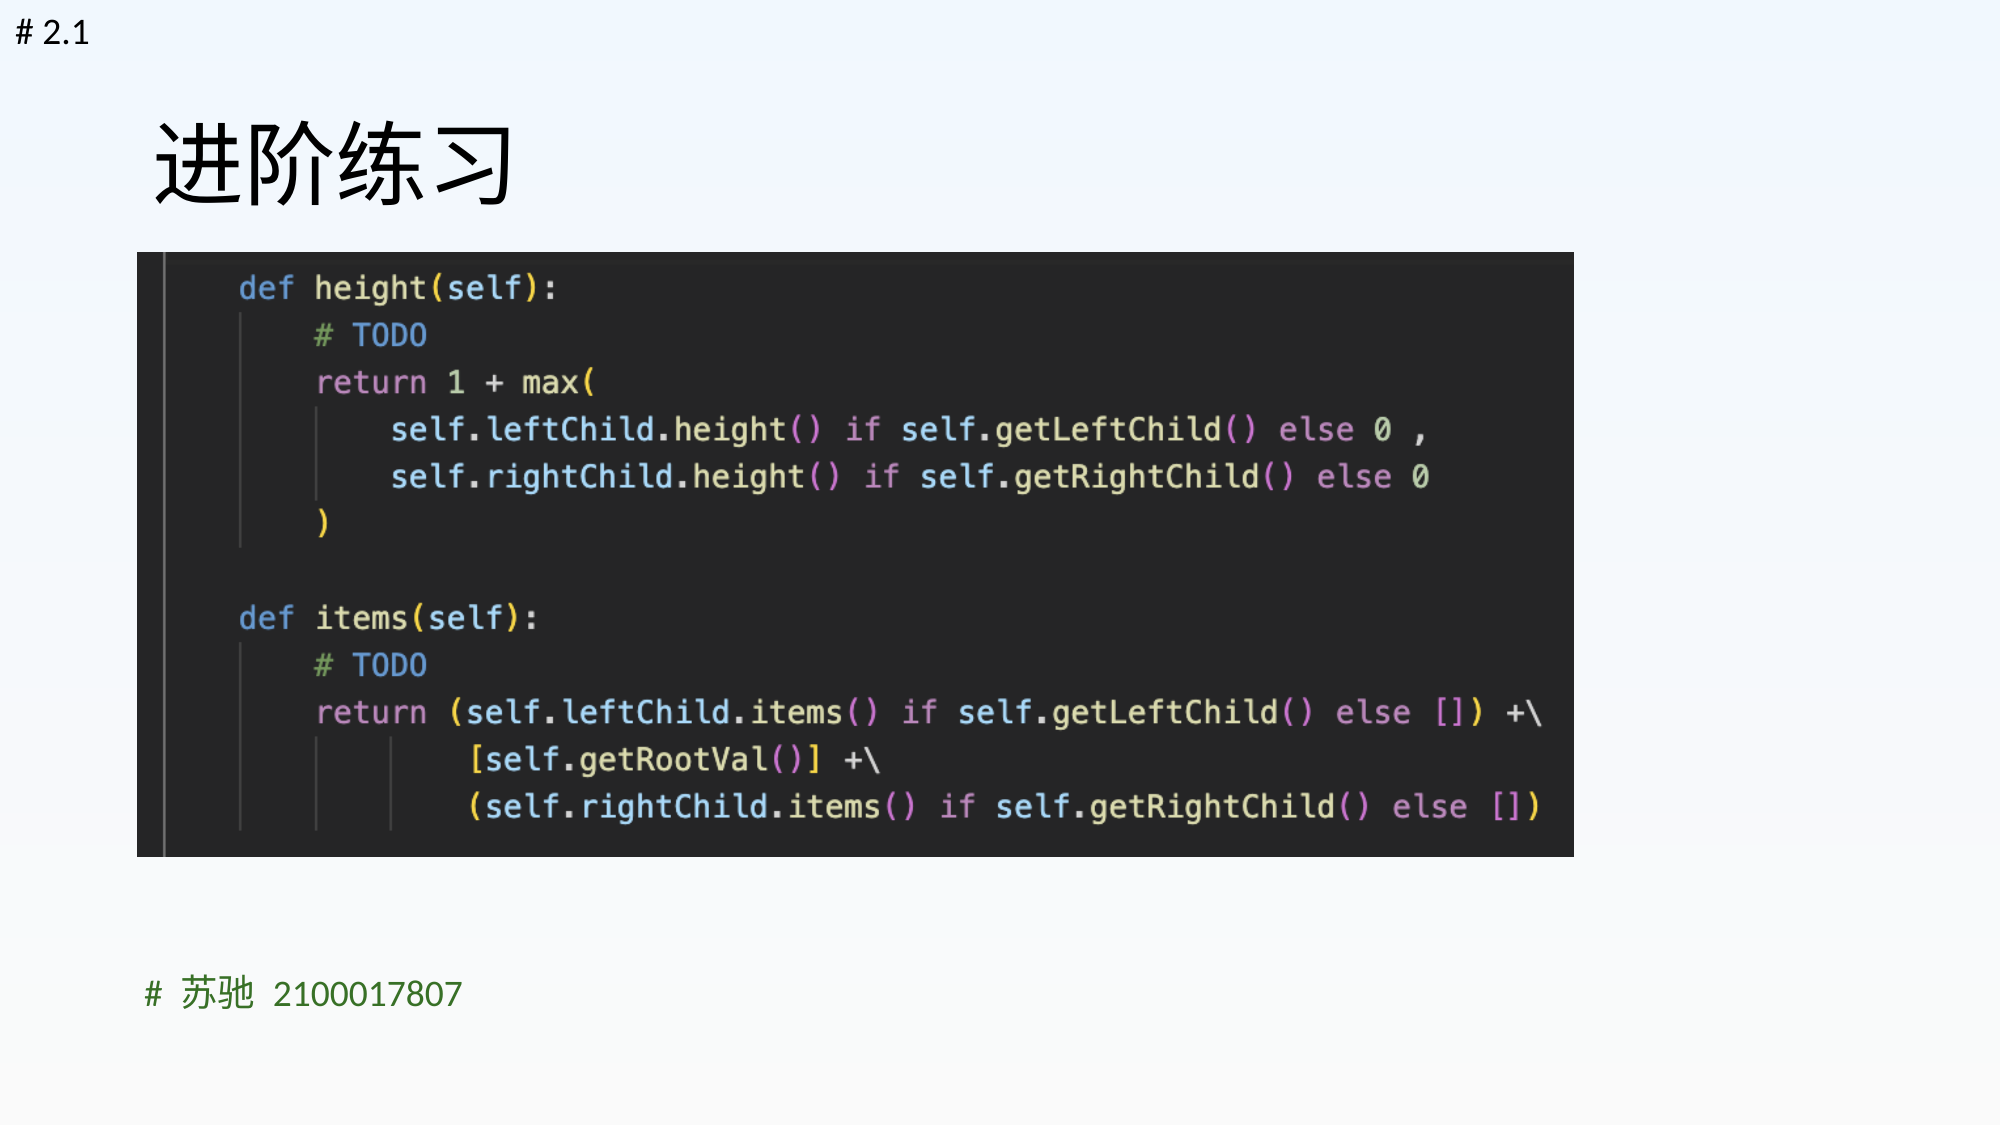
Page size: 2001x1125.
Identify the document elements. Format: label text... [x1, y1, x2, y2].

title 进阶练习 [137, 59, 1863, 278]
picture [137, 252, 1574, 857]
text_box # 苏驰 2100017807 [129, 961, 527, 1022]
text_box # 2.1 [0, 0, 106, 60]
